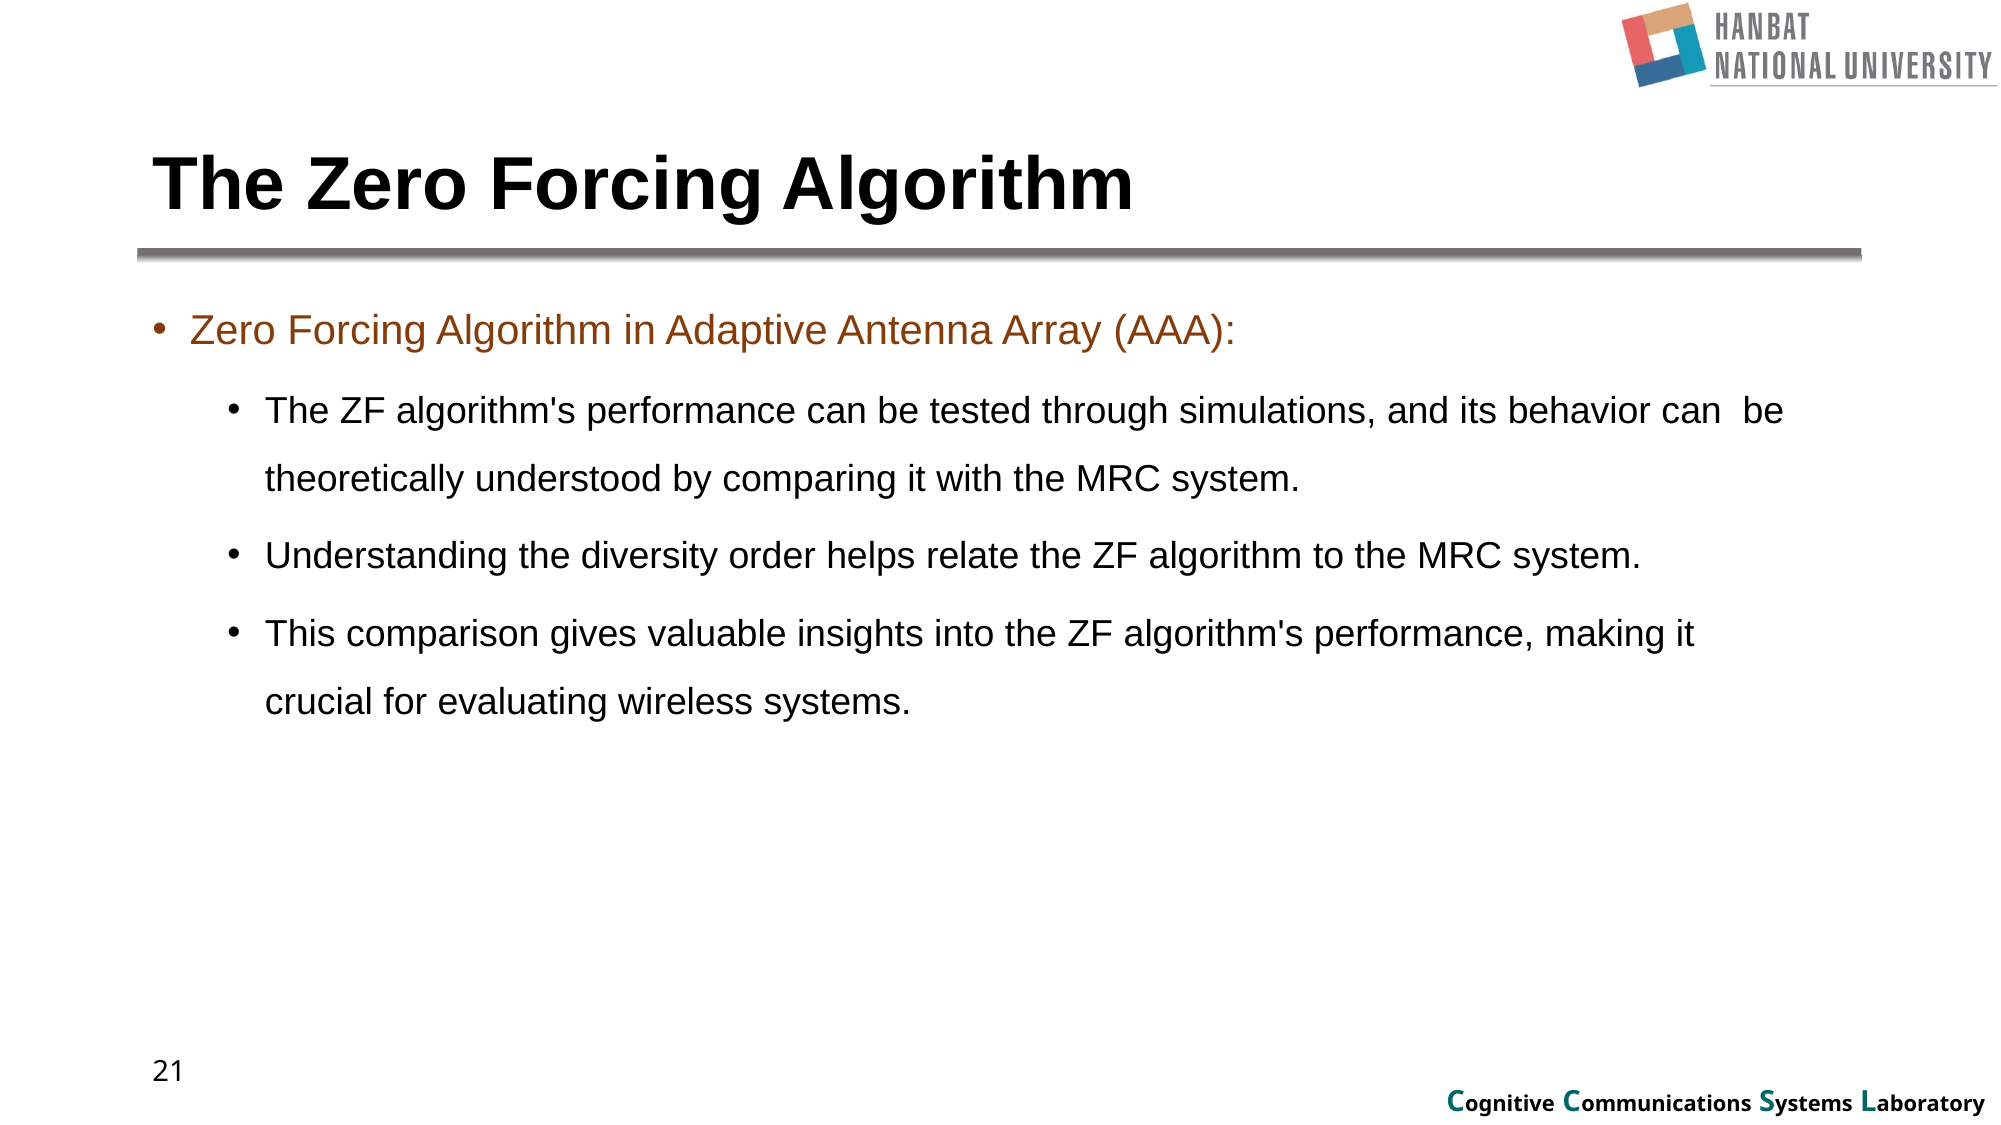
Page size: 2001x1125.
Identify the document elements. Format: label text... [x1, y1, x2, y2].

slide_number 21 [137, 1042, 357, 1103]
picture [1621, 2, 1998, 90]
title The Zero Forcing Algorithm [137, 129, 1863, 242]
list Zero Forcing Algorithm in Adaptive Antenna Array (AAA): The ZF algorithm's performance can be tested through simulations, and its behavior can be theoretically understood by comparing it with the MRC system. Understanding the diversity order helps relate the ZF algorithm to the MRC system. This comparison gives valuable insights into the ZF algorithm's performance, making it crucial for evaluating wireless systems. [137, 270, 1863, 1014]
